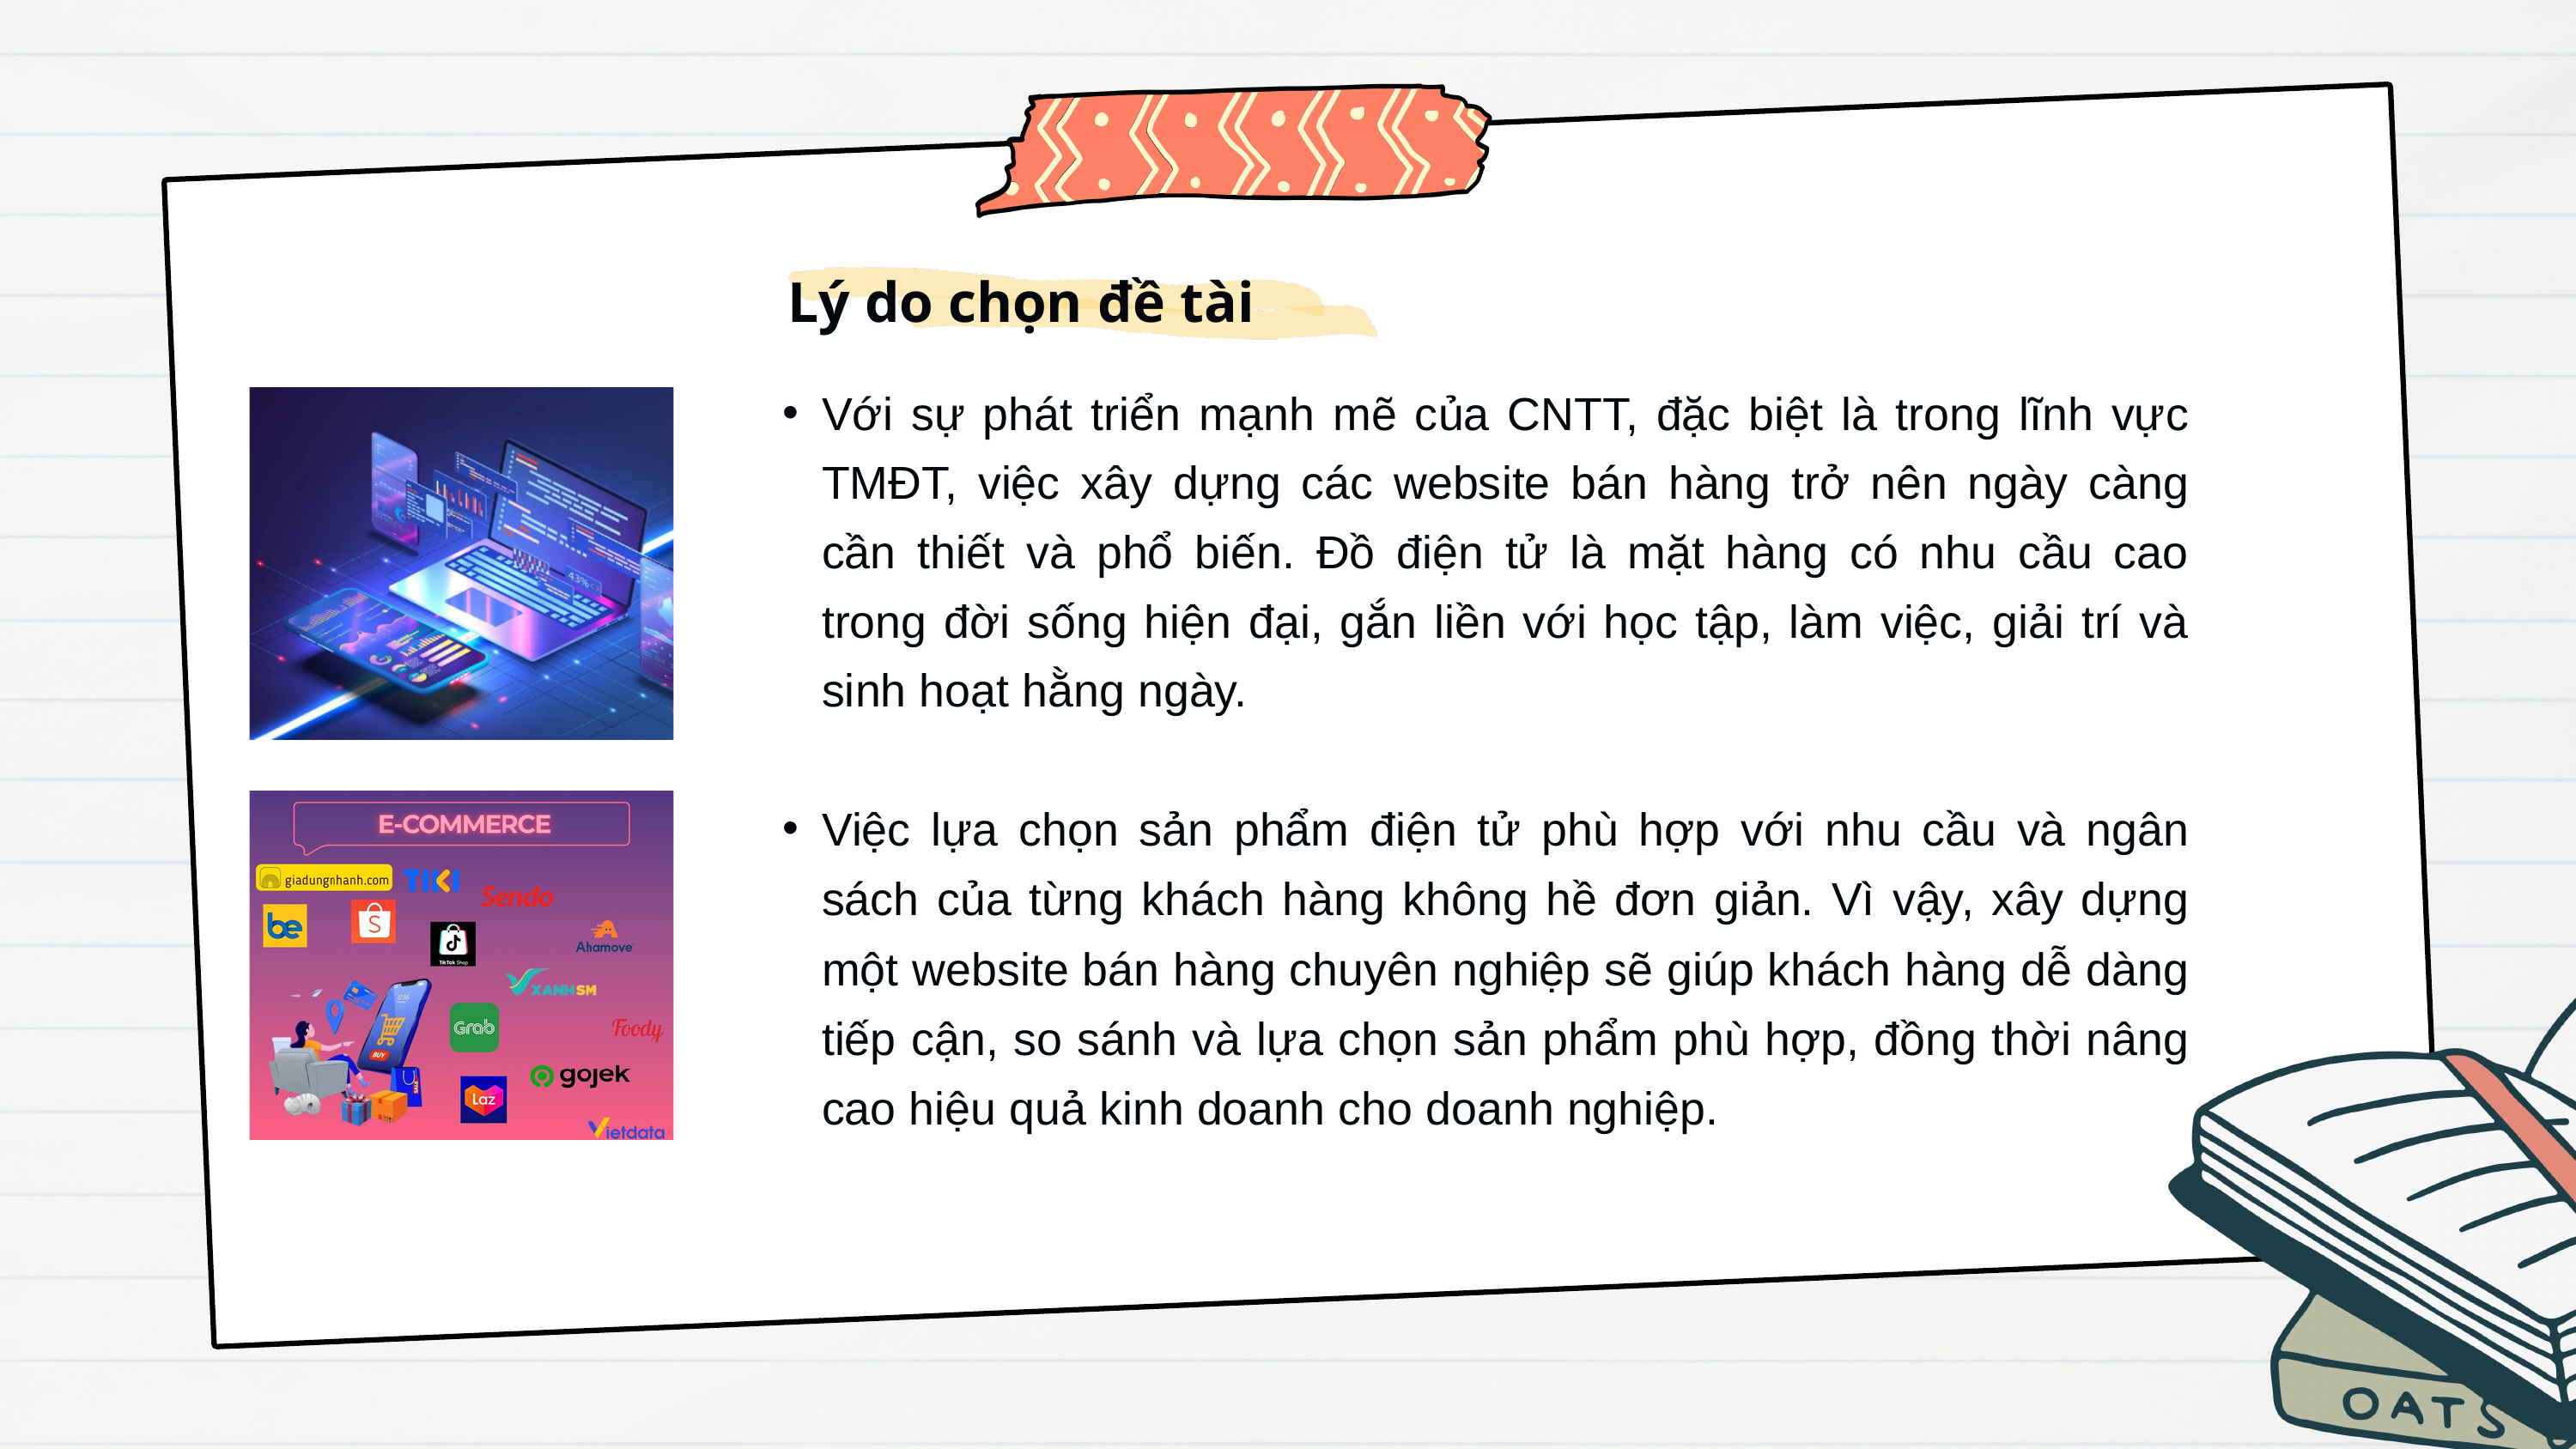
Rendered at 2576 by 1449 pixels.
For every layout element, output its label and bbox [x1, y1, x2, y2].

text_box [0, 0, 2576, 1449]
text_box [2166, 908, 2576, 1449]
text_box [975, 83, 1492, 129]
text_box [187, 130, 2417, 1300]
